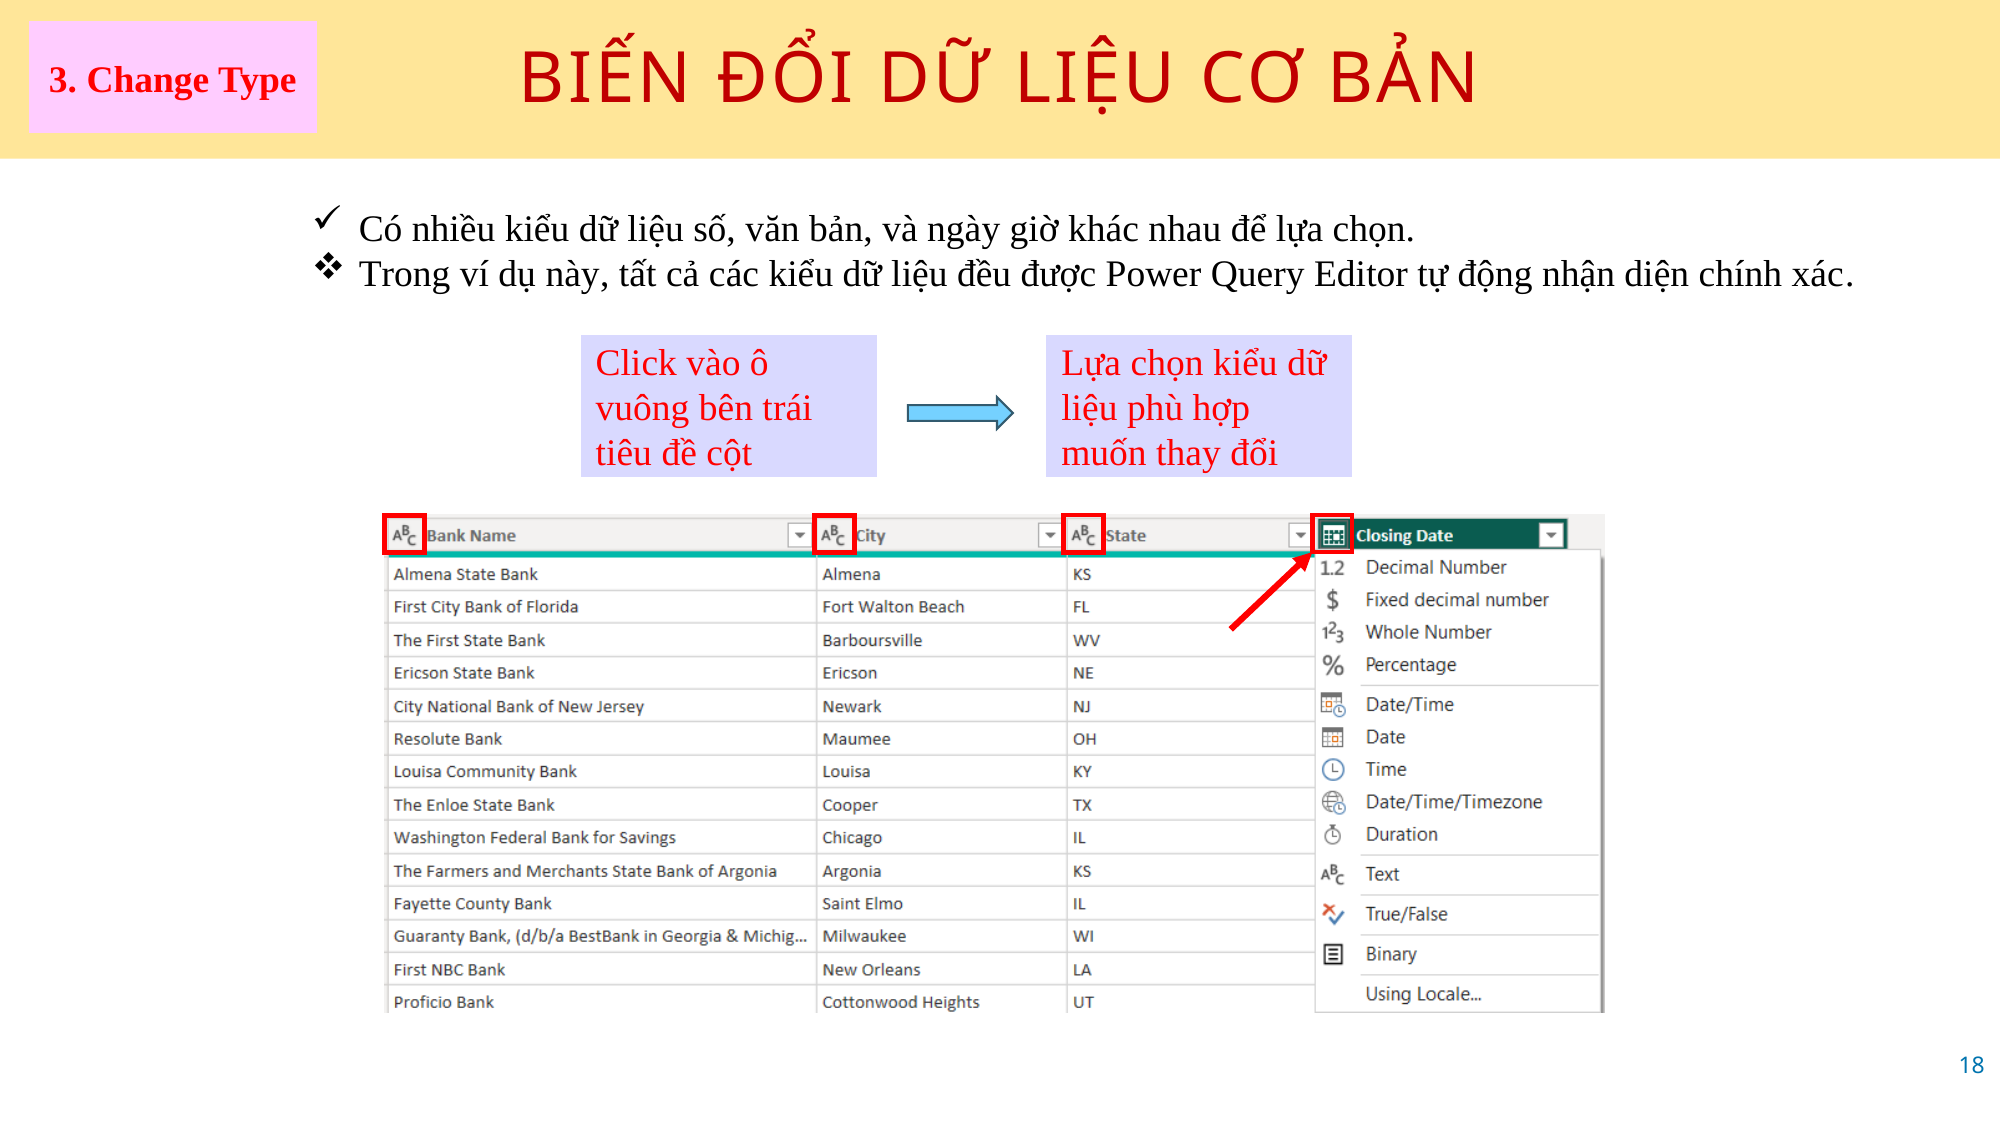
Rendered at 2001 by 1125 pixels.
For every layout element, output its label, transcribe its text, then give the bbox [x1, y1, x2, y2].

slide_number 18 [1550, 1036, 2000, 1097]
text_box Lựa chọn kiểu dữ liệu phù hợp muốn thay đổi [1045, 334, 1353, 478]
text_box Có nhiều kiểu dữ liệu số, văn bản, và ngày giờ khác nhau để lựa chọn. Trong ví dụ này, tất cả các kiểu dữ liệu đều được Power Query Editor tự động nhận diện chính xác. [296, 196, 2000, 301]
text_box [384, 514, 1605, 1013]
text_box Click vào ô vuông bên trái tiêu đề cột [580, 334, 878, 478]
title BIẾN ĐỔI DỮ LIỆU CƠ BẢN [0, 0, 2000, 159]
text_box [906, 394, 1015, 432]
text_box 3. Change Type [28, 20, 318, 134]
